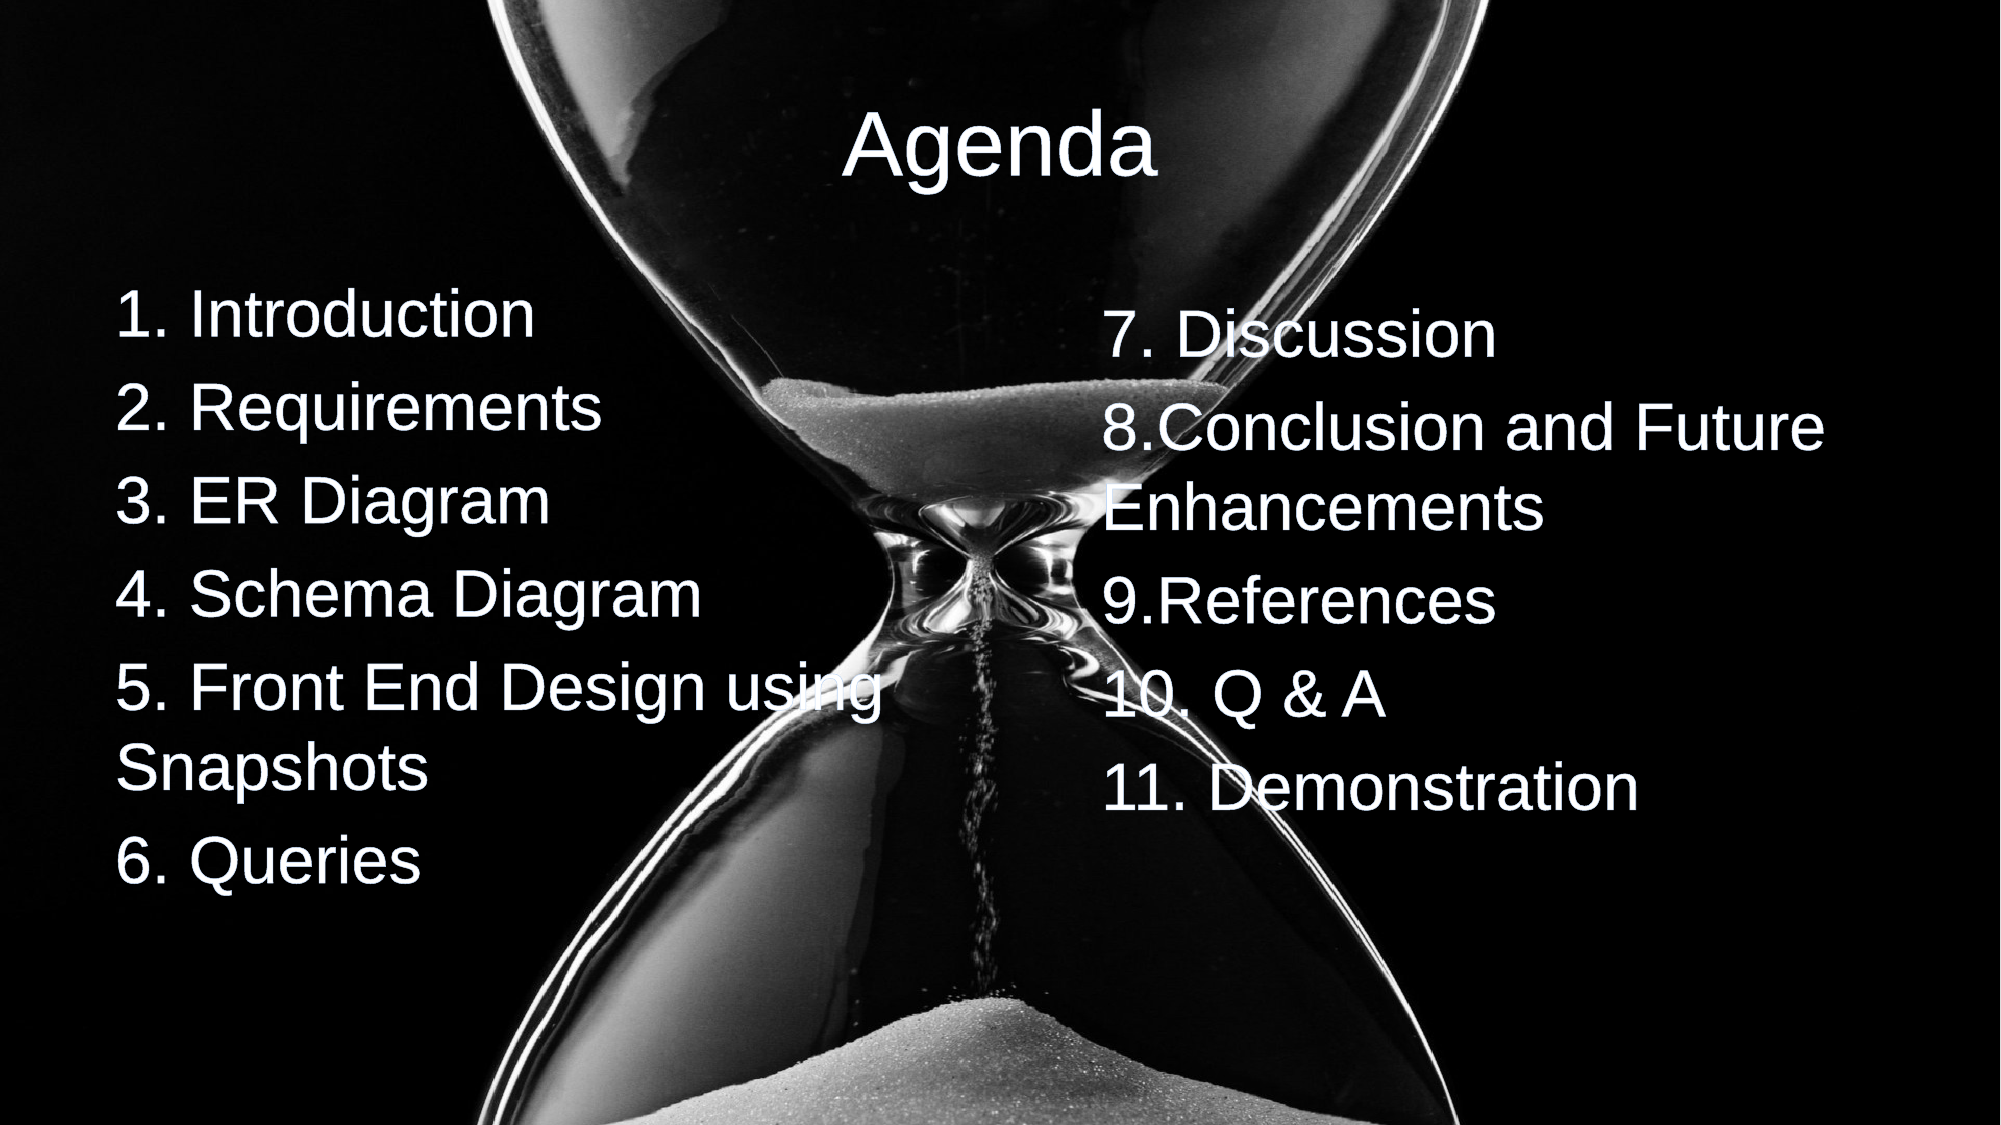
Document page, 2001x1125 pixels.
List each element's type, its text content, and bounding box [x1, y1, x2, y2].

list 7. Discussion 8.Conclusion and Future Enhancements 9.References 10. Q & A 11. Demonstration [1086, 282, 1969, 1026]
title Agenda [99, 44, 1901, 233]
list 1. Introduction 2. Requirements 3. ER Diagram 4. Schema Diagram 5. Front End Design using Snapshots 6. Queries [99, 262, 983, 1006]
picture [0, 0, 2001, 1125]
